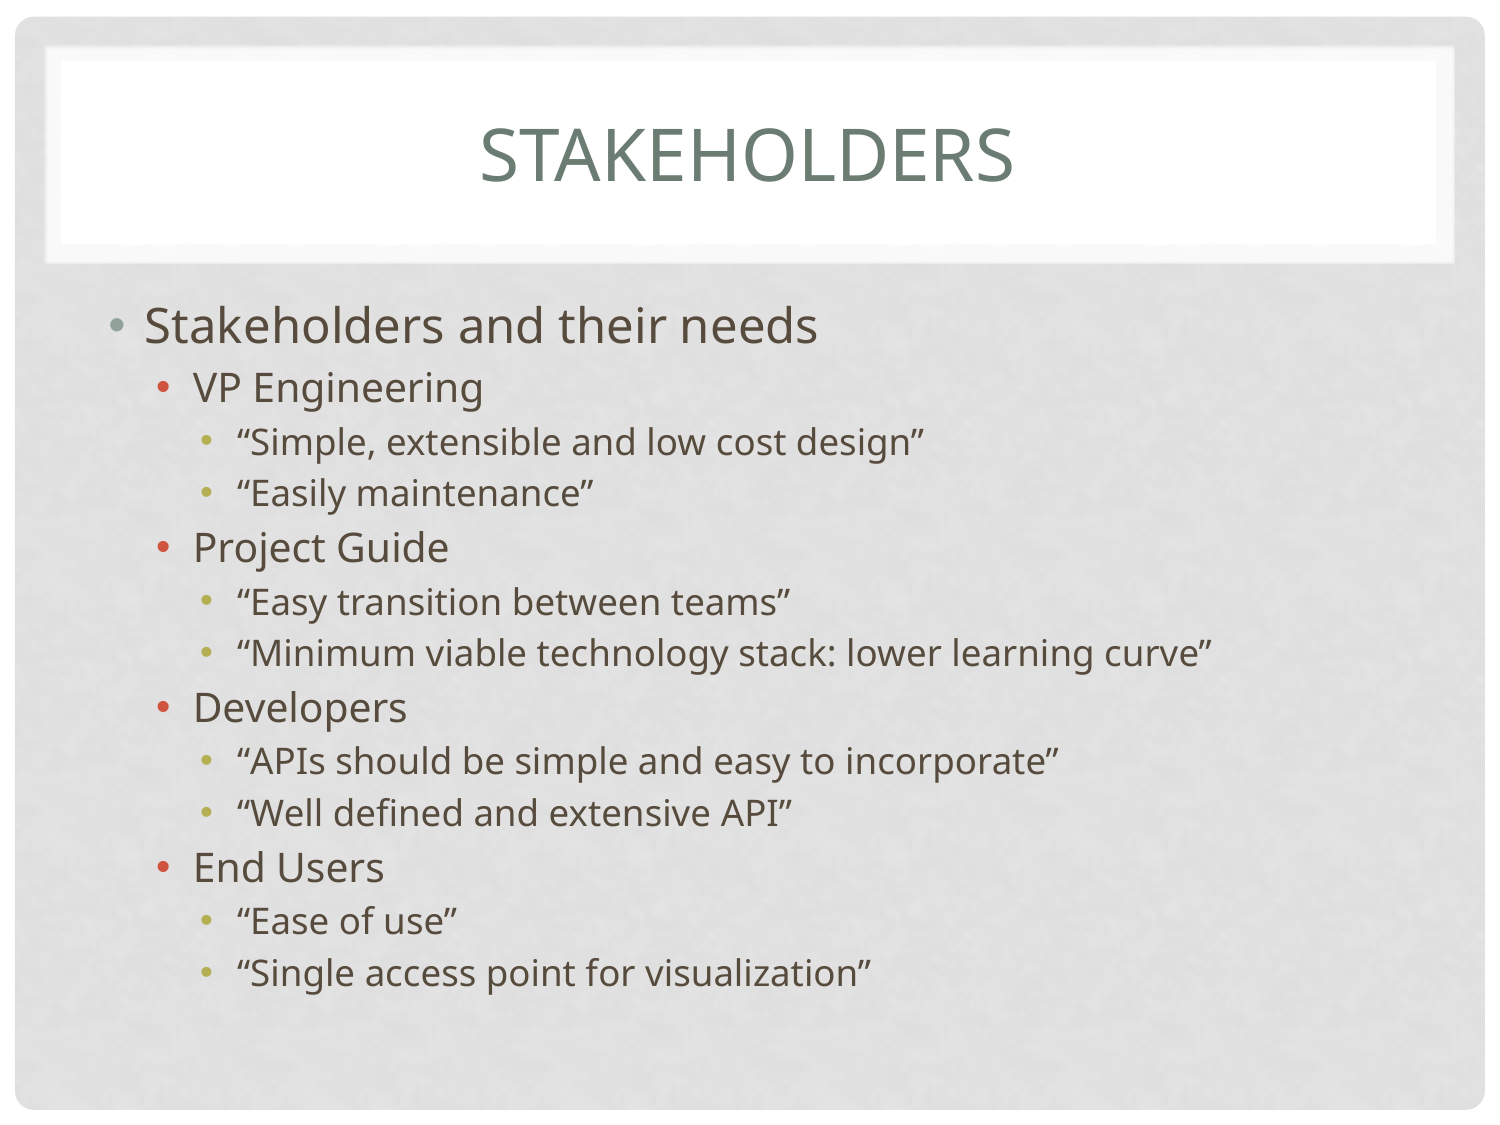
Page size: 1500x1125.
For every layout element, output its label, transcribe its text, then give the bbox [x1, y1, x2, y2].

list Stakeholders and their needs VP Engineering “Simple, extensible and low cost design” “Easily maintenance” Project Guide “Easy transition between teams” “Minimum viable technology stack: lower learning curve” Developers “APIs should be simple and easy to incorporate” “Well defined and extensive API” End Users “Ease of use” “Single access point for visualization” [75, 287, 1425, 1005]
title stakeholders [69, 66, 1425, 238]
